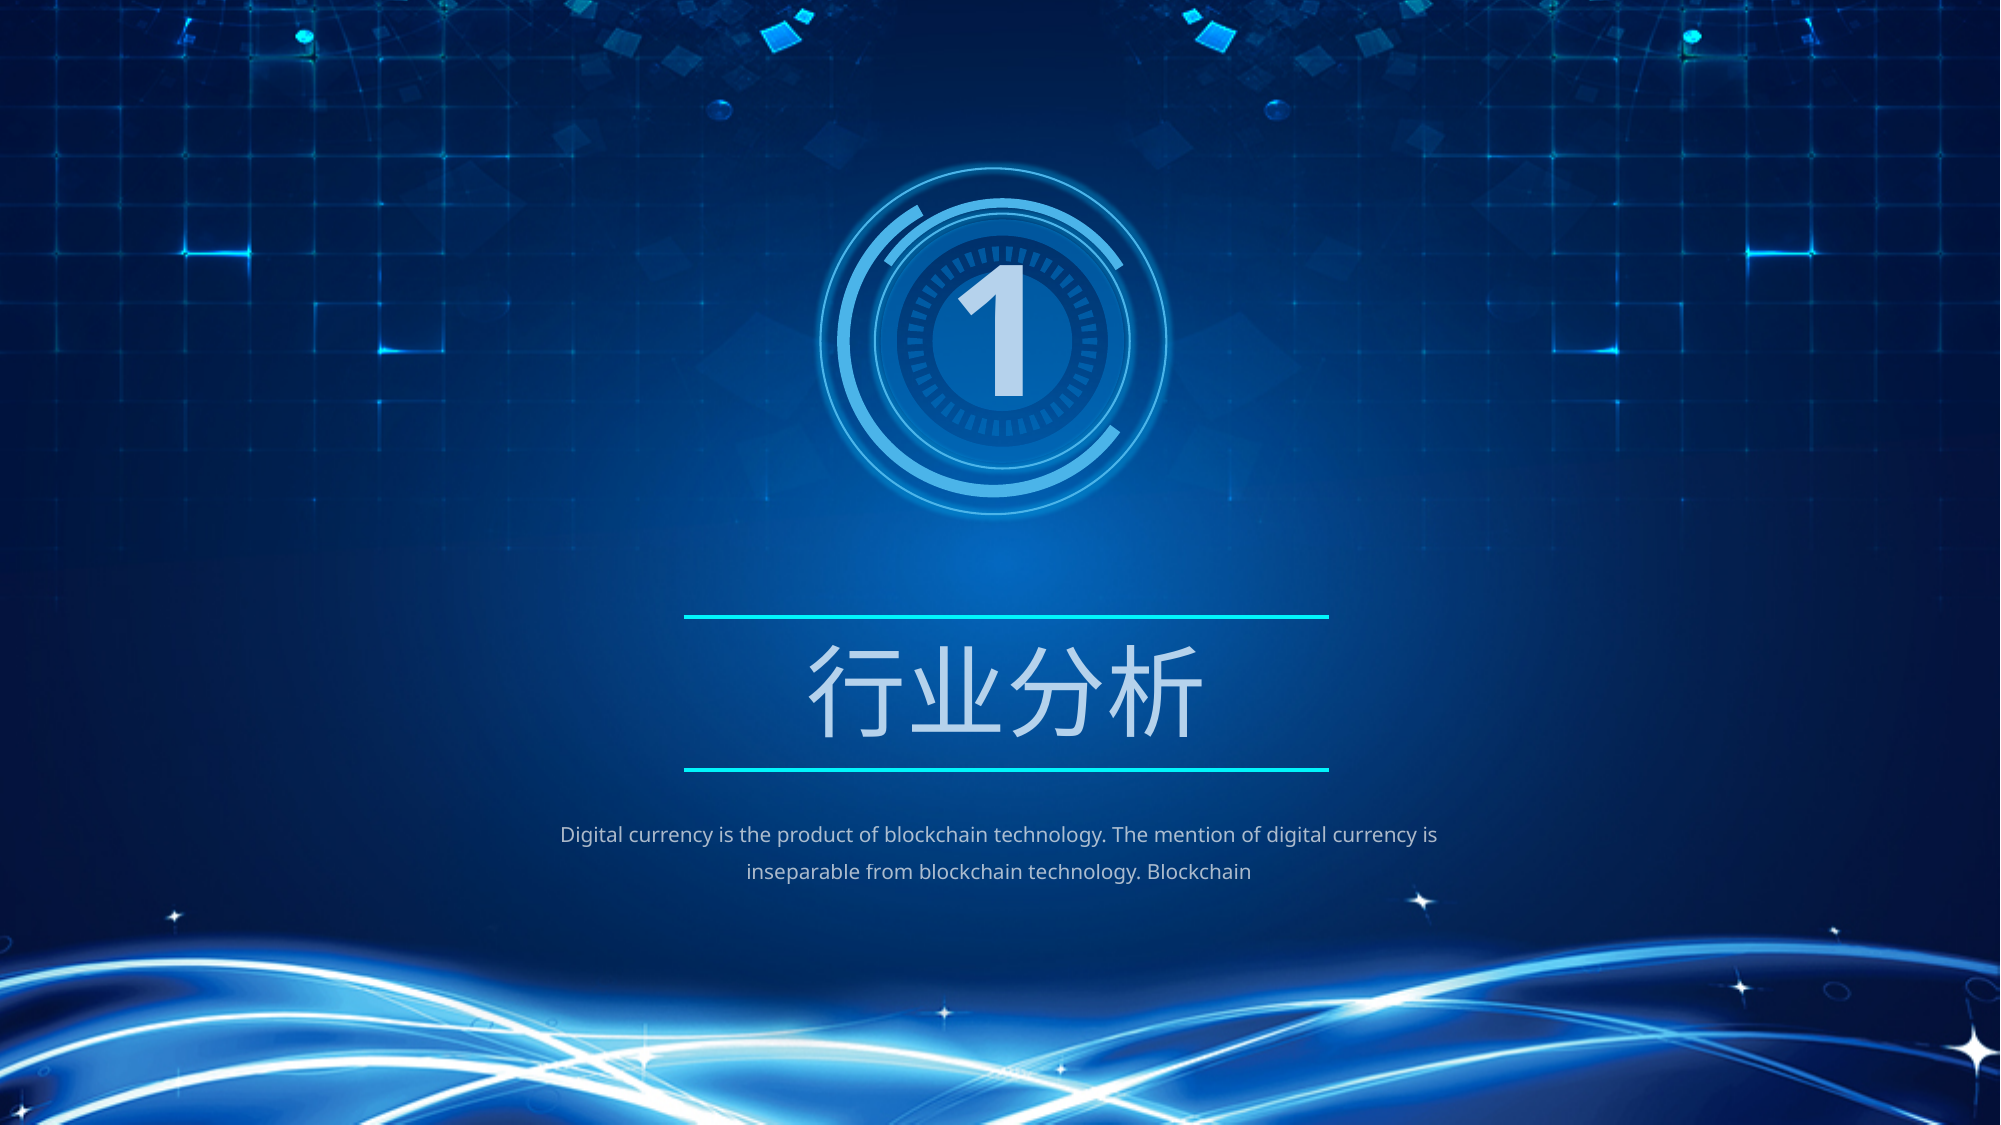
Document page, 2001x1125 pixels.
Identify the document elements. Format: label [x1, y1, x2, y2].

text_box [832, 179, 1155, 503]
text_box [683, 613, 1330, 777]
picture [0, 0, 2000, 1125]
